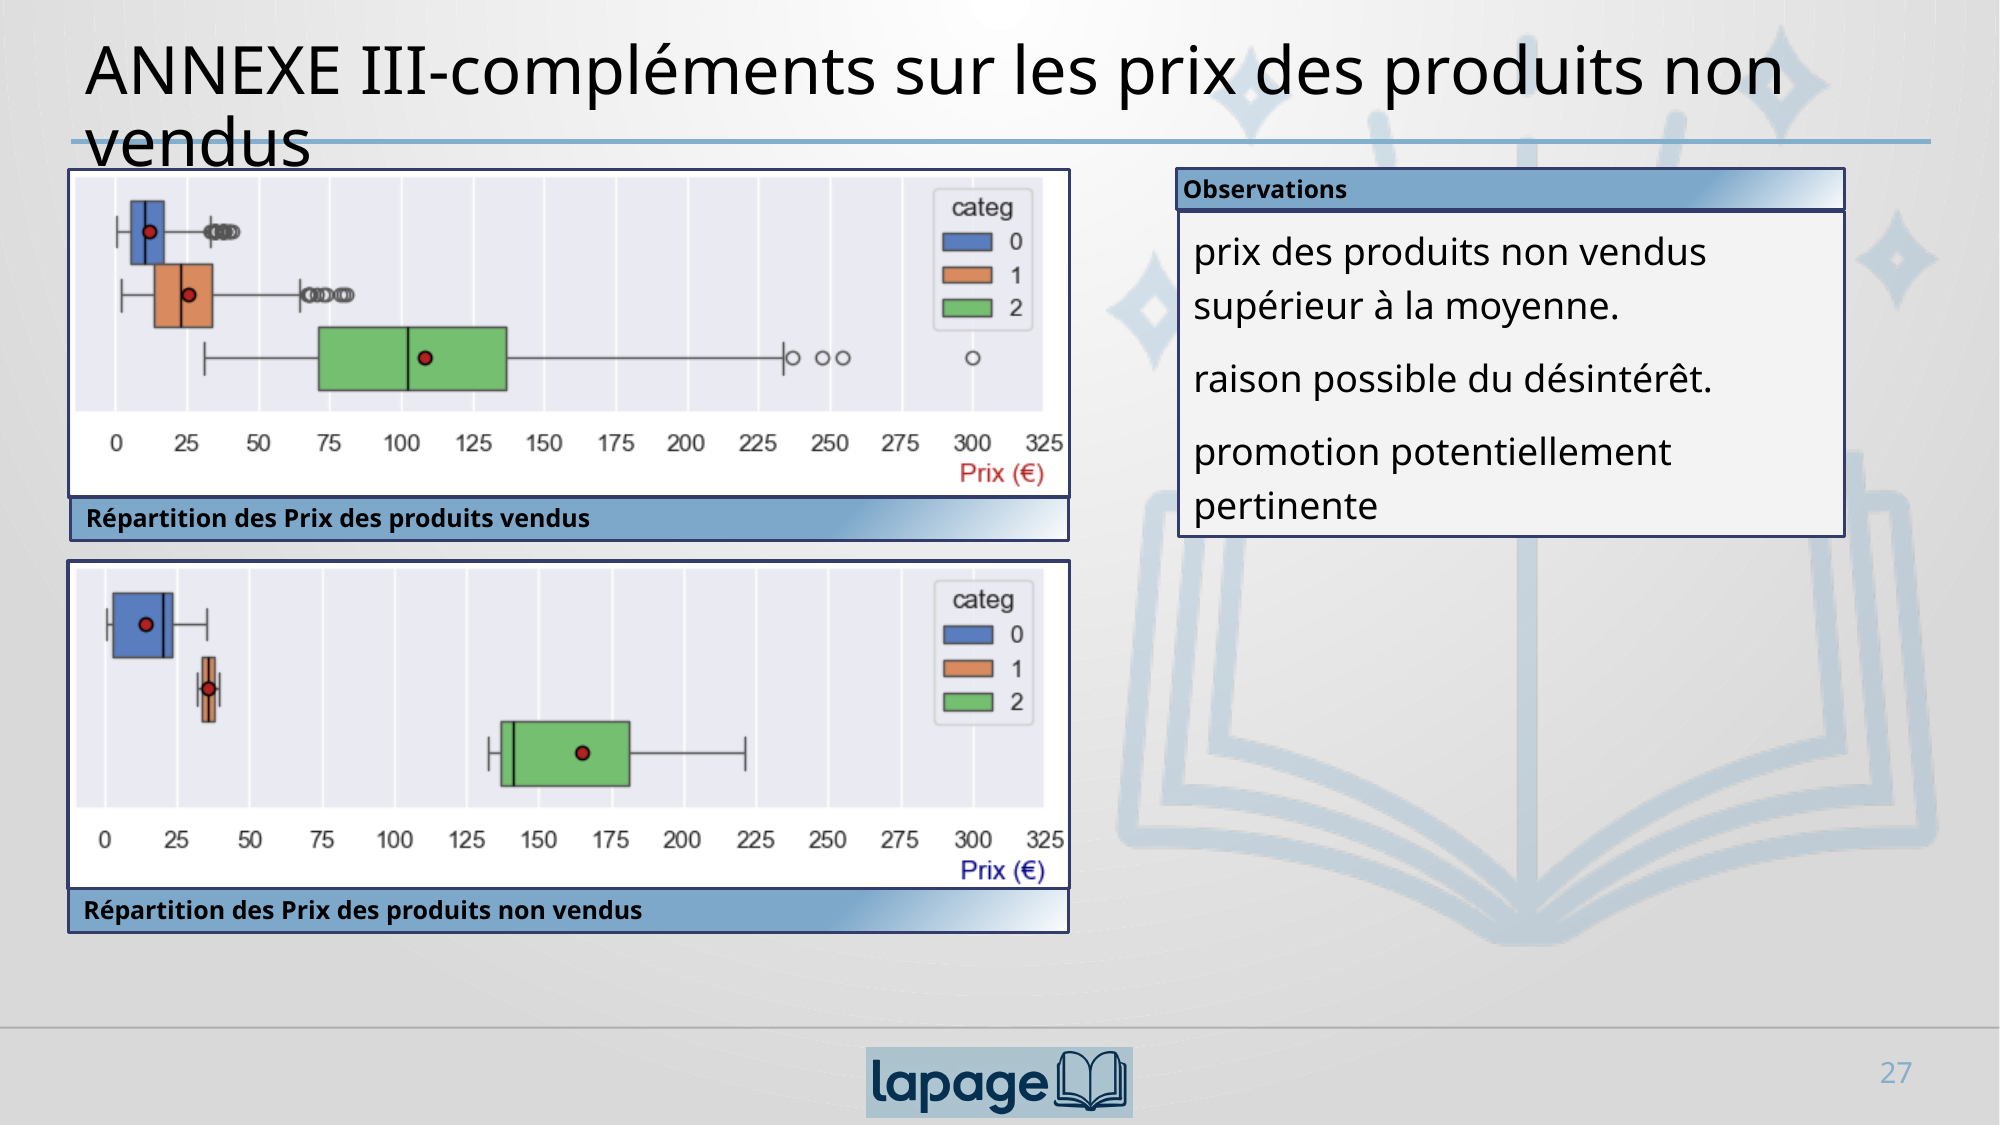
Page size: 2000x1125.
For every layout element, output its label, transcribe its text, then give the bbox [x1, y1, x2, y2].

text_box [68, 562, 1070, 933]
title ANNEXE III-compléments sur les prix des produits non vendus [70, 29, 1932, 119]
picture [1106, 3, 1951, 985]
slide_number 27 [1795, 1046, 1929, 1114]
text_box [69, 170, 1070, 542]
picture [866, 1047, 1133, 1118]
text_box Observations [1176, 168, 1845, 210]
text_box prix des produits non vendus supérieur à la moyenne. raison possible du désintérêt. promotion potentiellement pertinente [1178, 211, 1845, 537]
